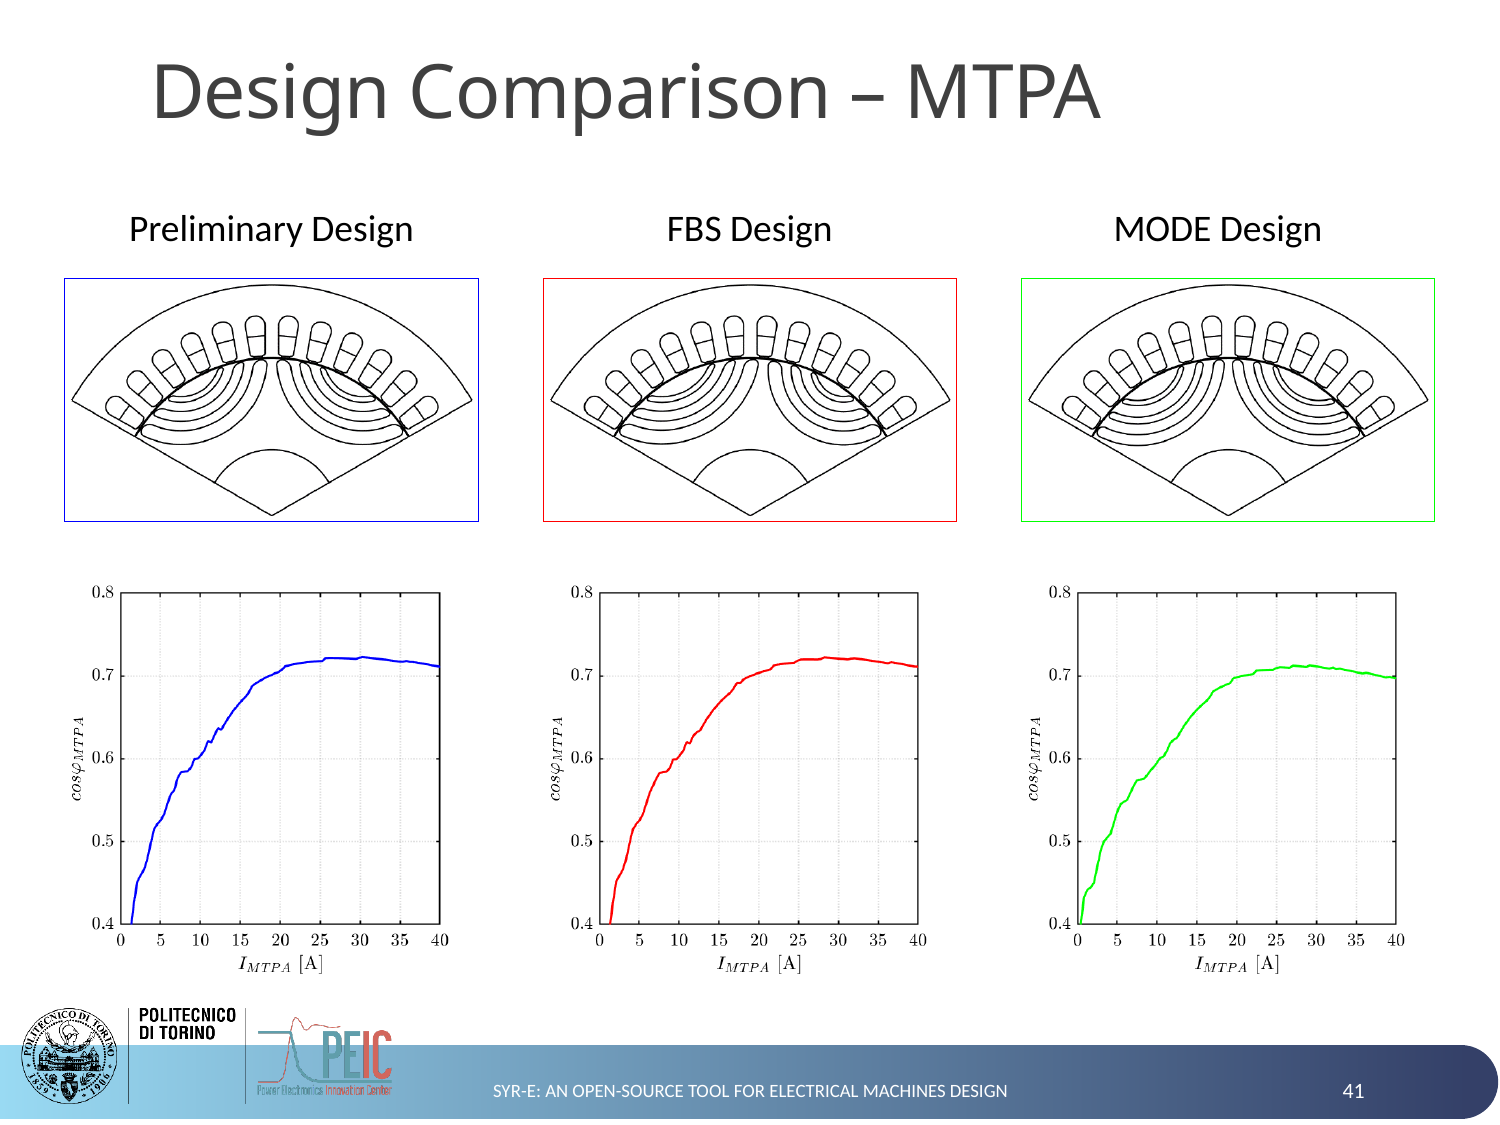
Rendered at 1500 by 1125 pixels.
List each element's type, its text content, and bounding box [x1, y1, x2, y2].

title Design Comparison – MTPA [135, 47, 1373, 142]
text_box FBS Design [543, 196, 957, 257]
picture [64, 277, 479, 523]
picture [0, 986, 415, 1125]
slide_number 41 [1218, 1059, 1380, 1120]
text_box Preliminary Design [64, 196, 479, 257]
picture [542, 561, 958, 977]
footer SyR-e: an Open-Source tool for Electrical Machines Design [453, 1059, 1047, 1120]
picture [64, 561, 479, 977]
picture [1021, 277, 1436, 523]
text_box MODE Design [1011, 196, 1425, 257]
picture [542, 277, 958, 523]
picture [1021, 561, 1436, 977]
